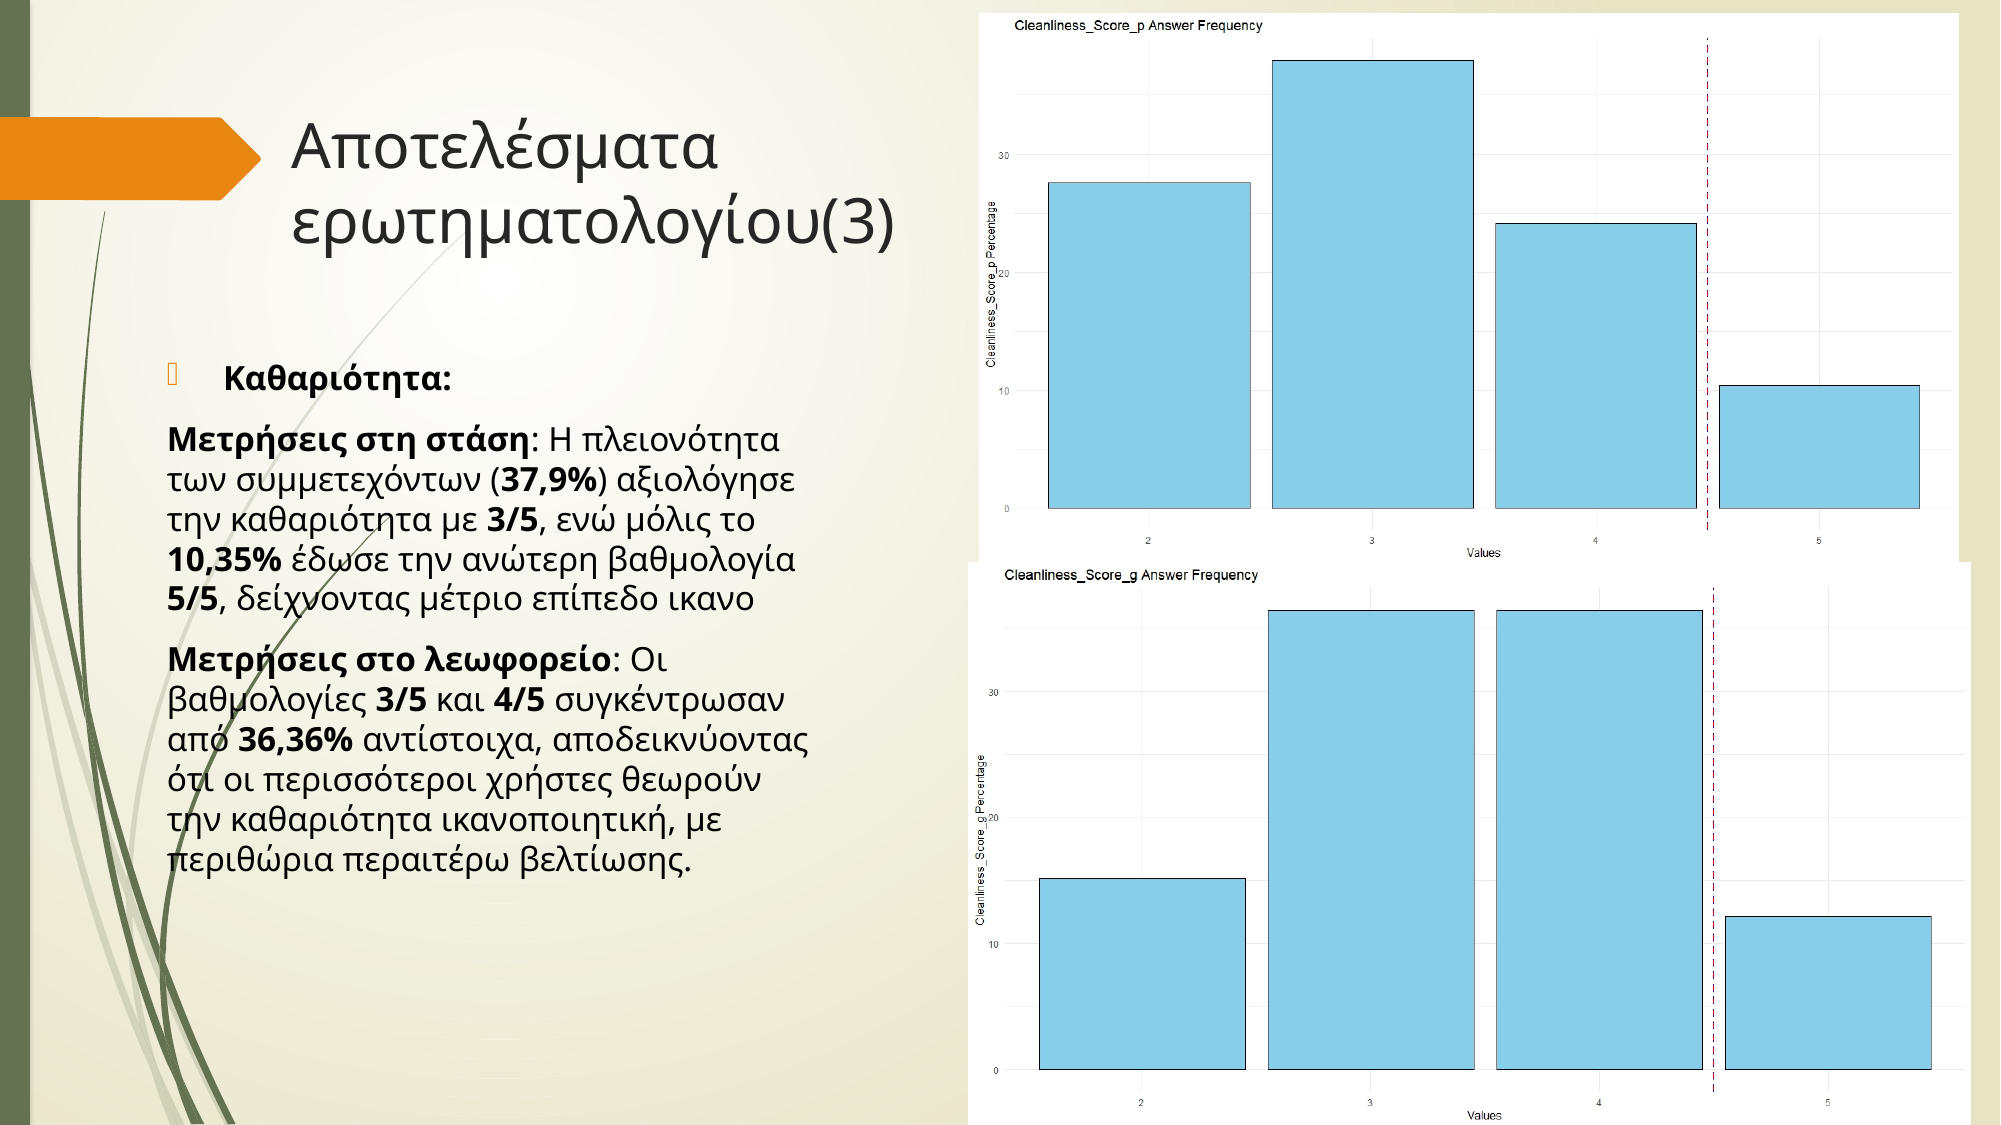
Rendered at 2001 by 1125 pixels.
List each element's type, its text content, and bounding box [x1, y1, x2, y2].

picture [968, 13, 1972, 1125]
list Καθαριότητα: Μετρήσεις στη στάση: Η πλειονότητα των συμμετεχόντων (37,9%) αξιολόγησε την καθαριότητα με 3/5, ενώ μόλις το 10,35% έδωσε την ανώτερη βαθμολογία 5/5, δείχνοντας μέτριο επίπεδο ικανο Μετρήσεις στο λεωφορείο: Οι βαθμολογίες 3/5 και 4/5 συγκέντρωσαν από 36,36% αντίστοιχα, αποδεικνύοντας ότι οι περισσότεροι χρήστες θεωρούν την καθαριότητα ικανοποιητική, με περιθώρια περαιτέρω βελτίωσης. [151, 350, 832, 970]
title Αποτελέσματα ερωτηματολογίου(3) [276, 98, 941, 310]
